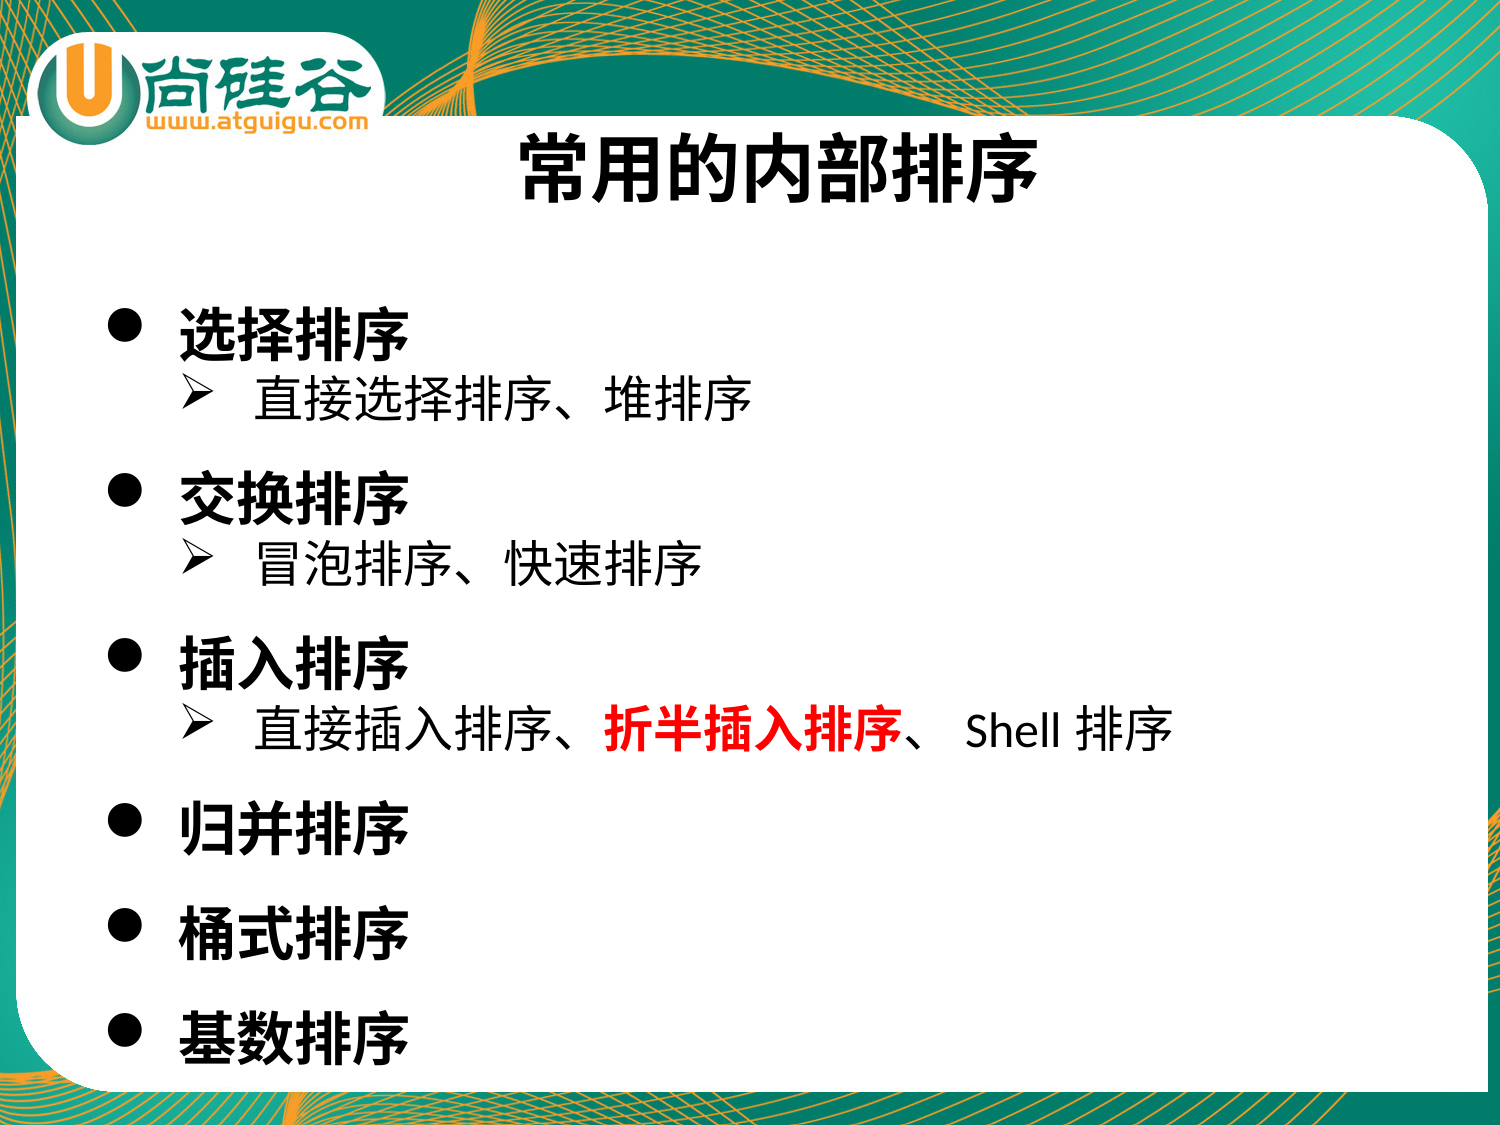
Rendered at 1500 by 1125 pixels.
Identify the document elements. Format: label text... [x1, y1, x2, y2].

text_box 选择排序 直接选择排序、堆排序 交换排序 冒泡排序、快速排序 插入排序 直接插入排序、折半插入排序、Shell排序 归并排序 桶式排序 基数排序 [88, 255, 1467, 1080]
title 常用的内部排序 [488, 101, 1067, 232]
picture [0, 0, 1500, 1125]
